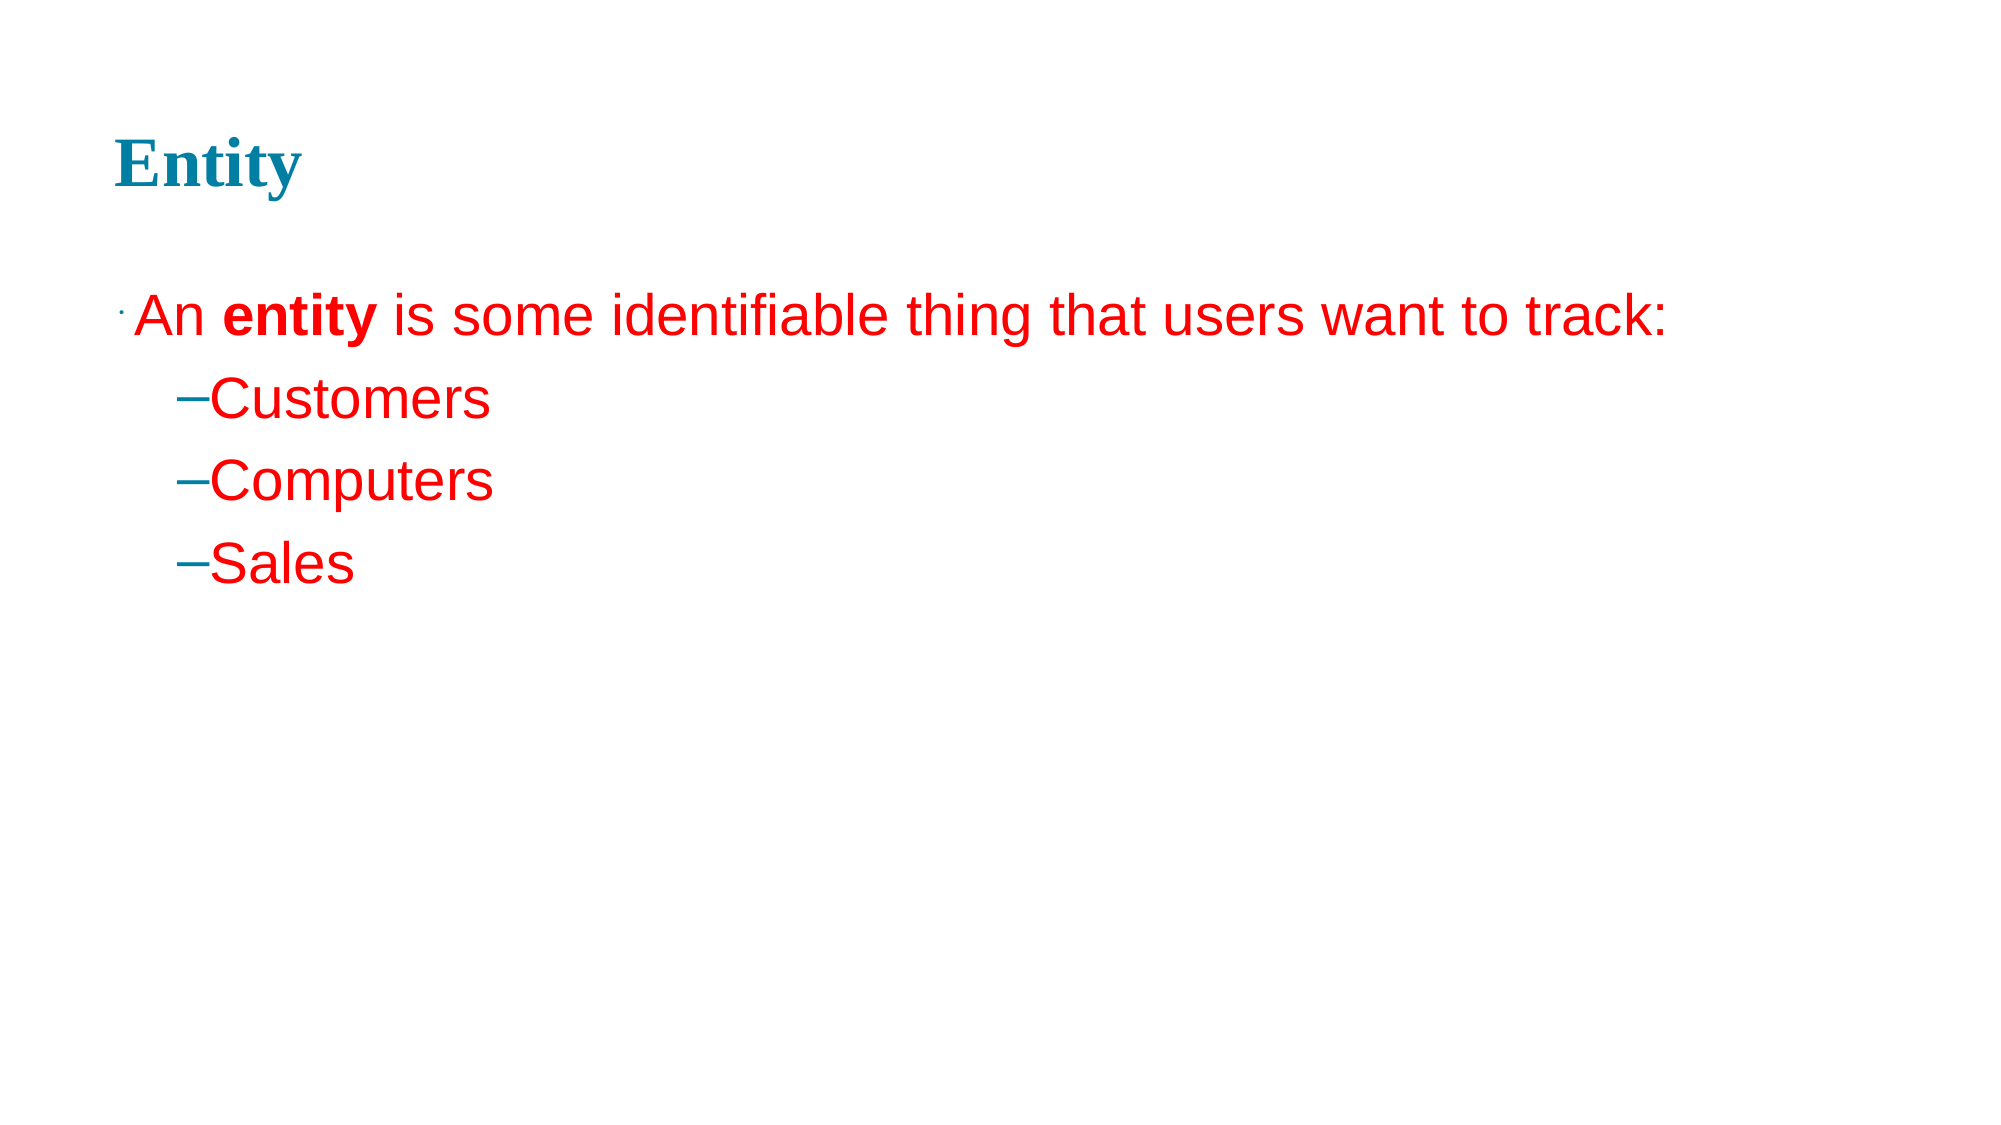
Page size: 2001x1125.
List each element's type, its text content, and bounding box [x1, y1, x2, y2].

list An entity is some identifiable thing that users want to track: Customers Computers Sales [99, 262, 1900, 1005]
title Entity [99, 35, 1900, 216]
